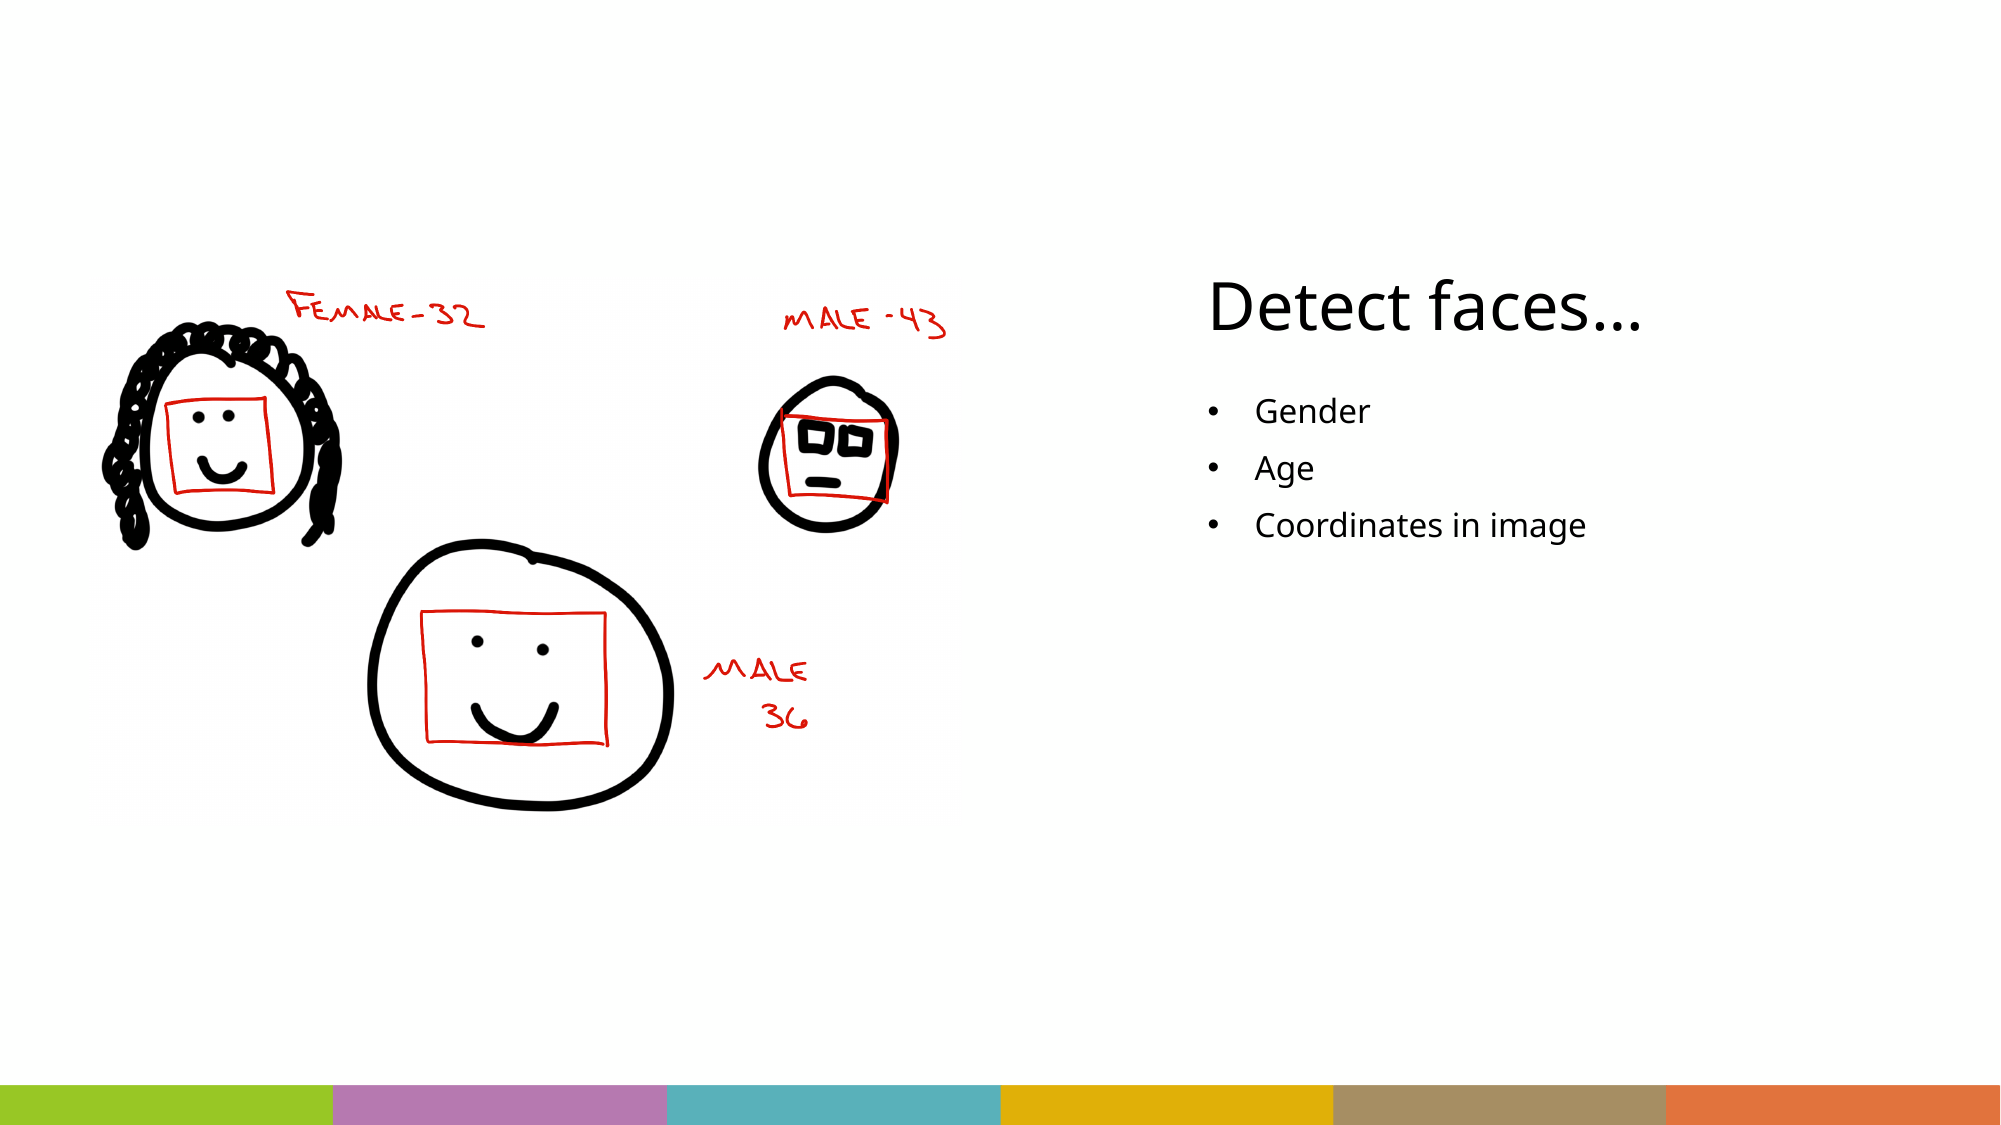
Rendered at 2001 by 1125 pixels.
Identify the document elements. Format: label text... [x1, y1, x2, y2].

title Detect faces… [1192, 89, 1838, 353]
list Gender Age Coordinates in image [1192, 387, 1838, 976]
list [89, 277, 962, 826]
